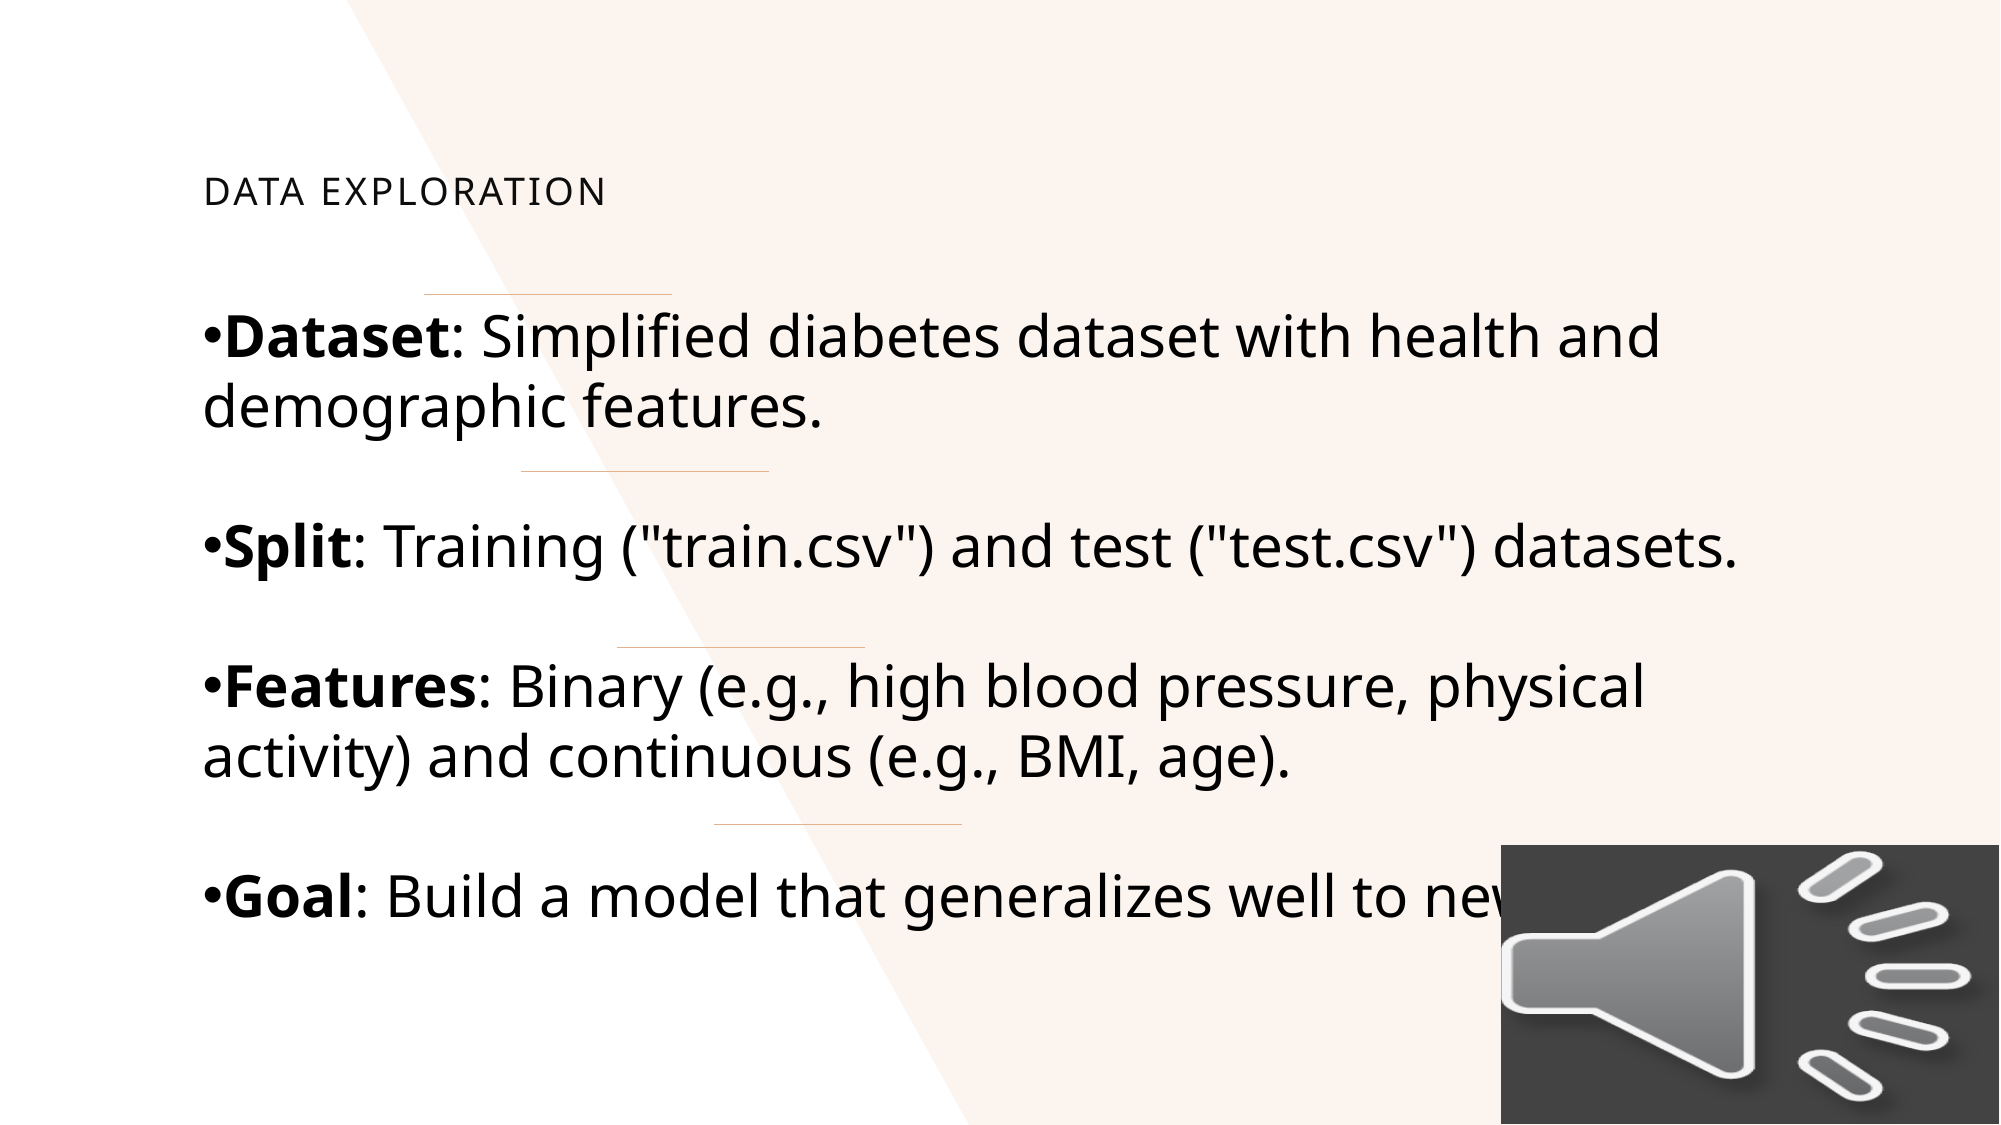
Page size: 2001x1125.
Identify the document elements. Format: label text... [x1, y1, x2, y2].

picture [1499, 843, 2000, 1125]
text_box Dataset: Simplified diabetes dataset with health and demographic features. Split: Training ("train.csv") and test ("test.csv") datasets. Features: Binary (e.g., high blood pressure, physical activity) and continuous (e.g., BMI, age). Goal: Build a model that generalizes well to new data. [188, 291, 1821, 1017]
title DATA EXPLORATION [188, 164, 1754, 267]
